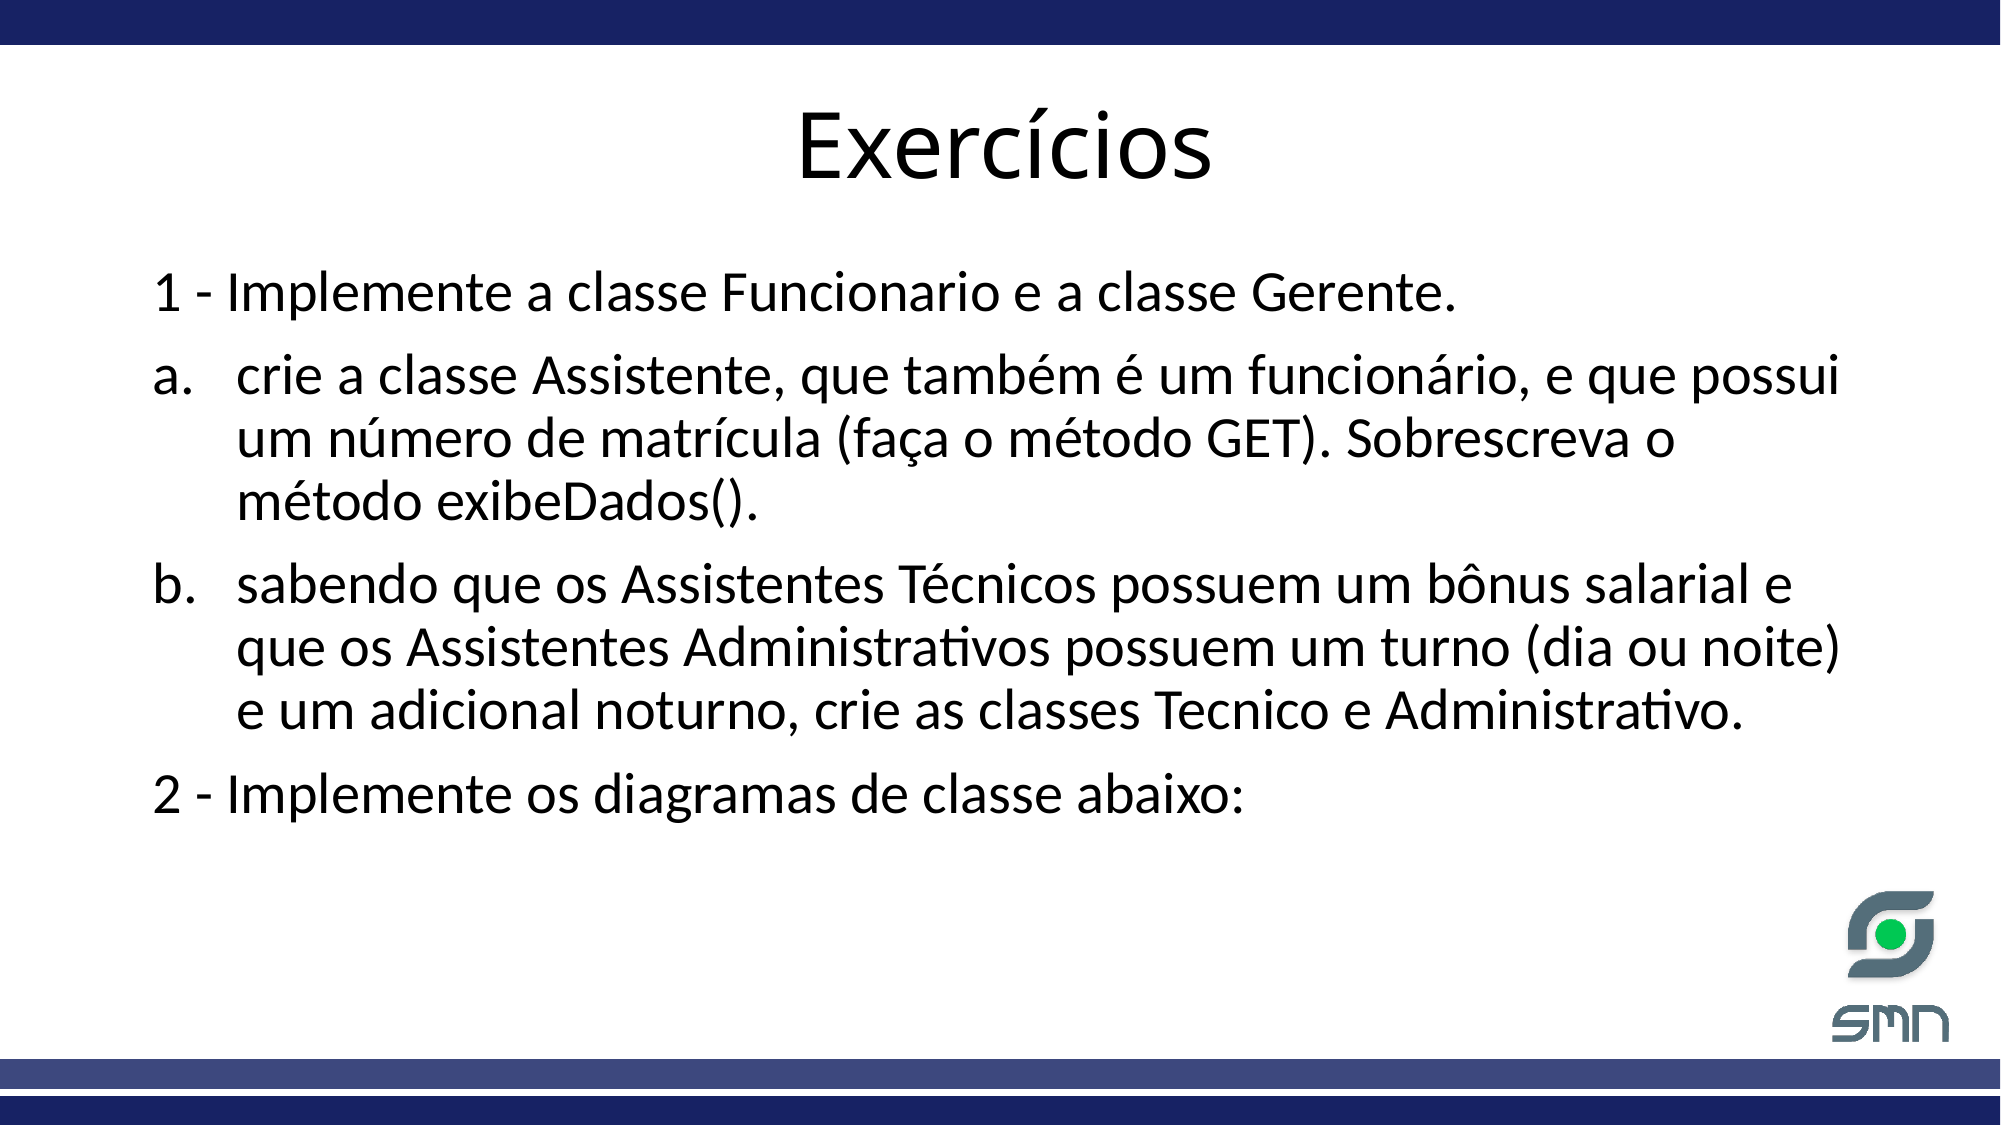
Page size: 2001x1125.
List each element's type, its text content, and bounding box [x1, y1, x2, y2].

picture [1817, 860, 1964, 1057]
title Exercícios [9, 0, 2000, 298]
list 1 - Implemente a classe Funcionario e a classe Gerente. crie a classe Assistente, que também é um funcionário, e que possui um número de matrícula (faça o método GET). Sobrescreva o método exibeDados(). sabendo que os Assistentes Técnicos possuem um bônus salarial e que os Assistentes Administrativos possuem um turno (dia ou noite) e um adicional noturno, crie as classes Tecnico e Administrativo. 2 - Implemente os diagramas de classe abaixo: [137, 253, 1863, 1014]
